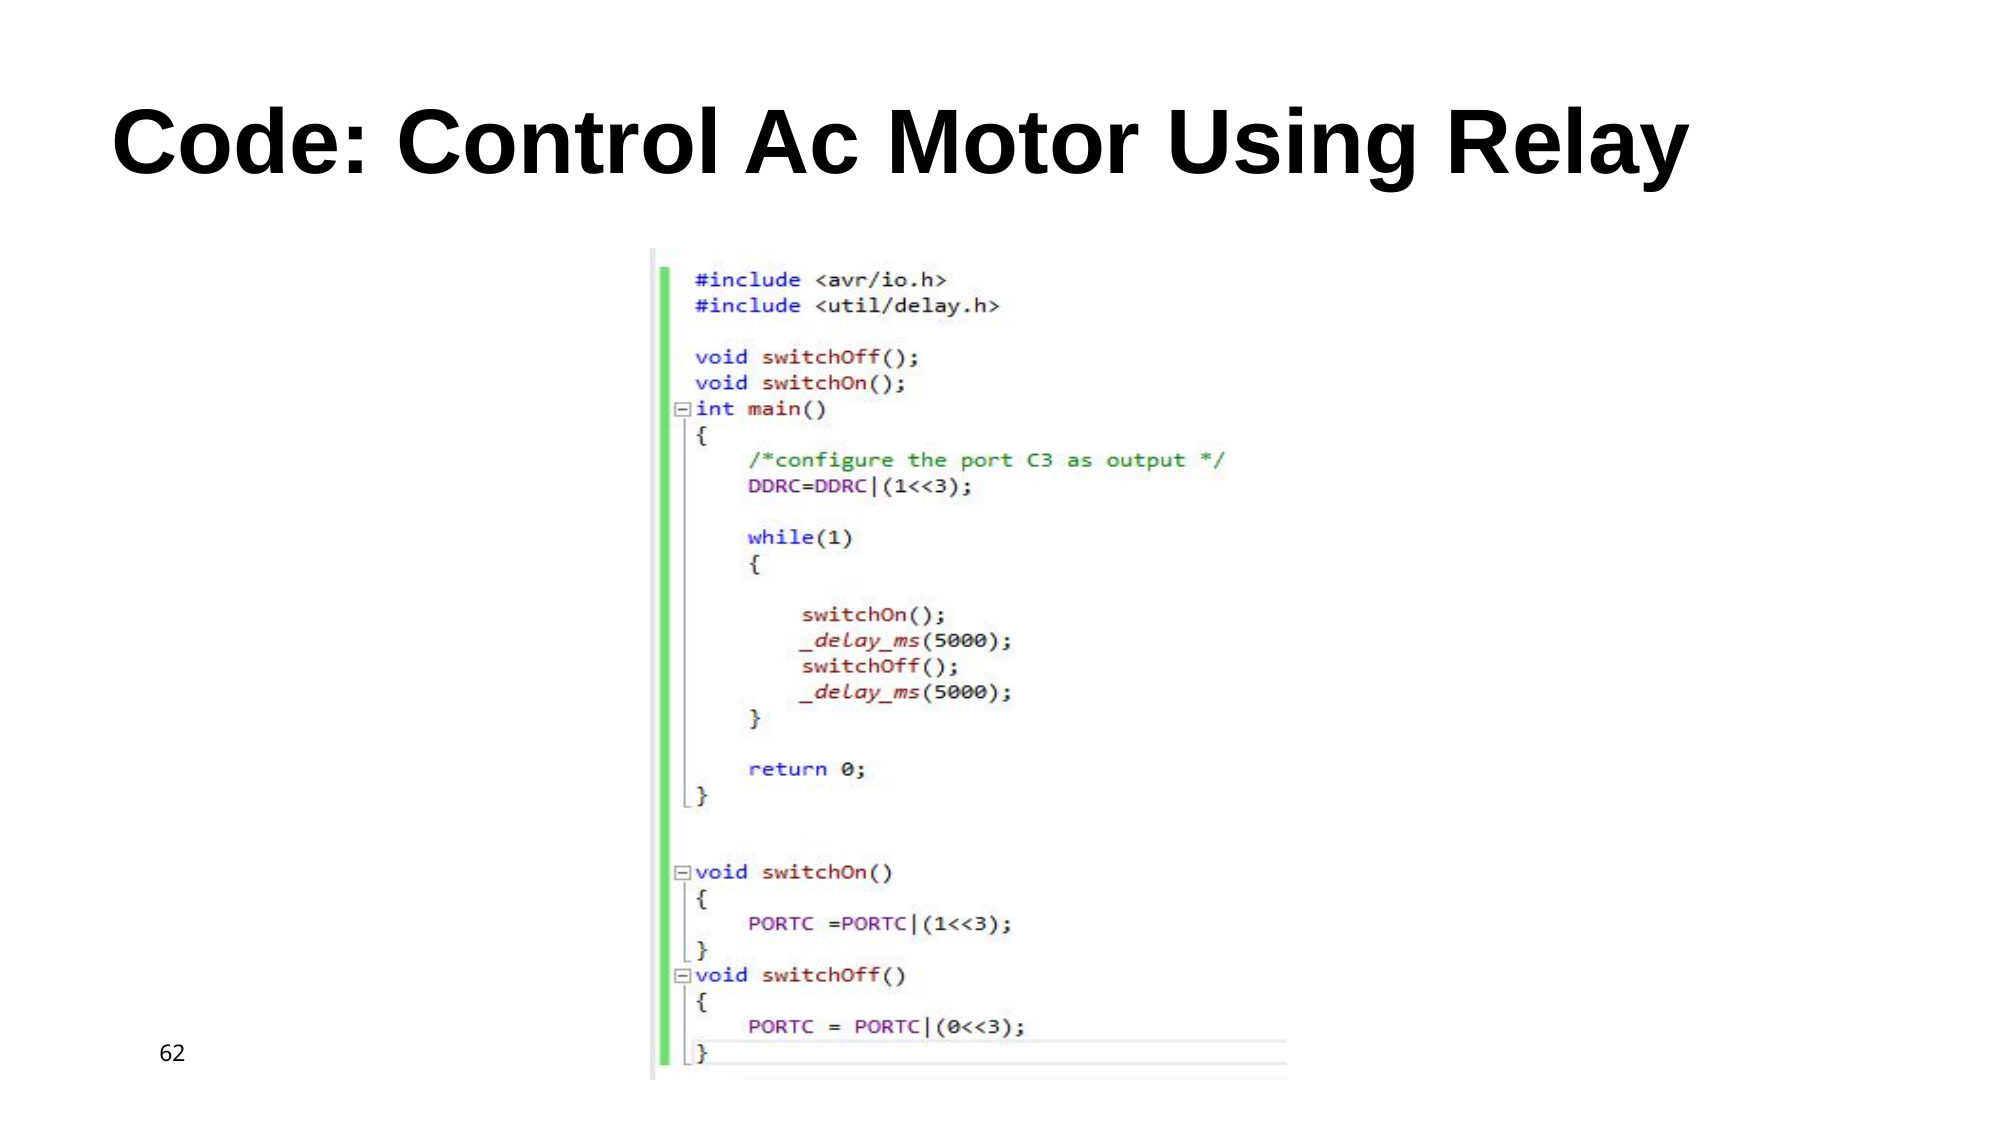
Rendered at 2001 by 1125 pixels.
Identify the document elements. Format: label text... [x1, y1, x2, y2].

slide_number 62 [159, 1038, 246, 1080]
picture [650, 248, 1288, 1080]
title Code: Control Ac Motor Using Relay [111, 93, 1749, 194]
